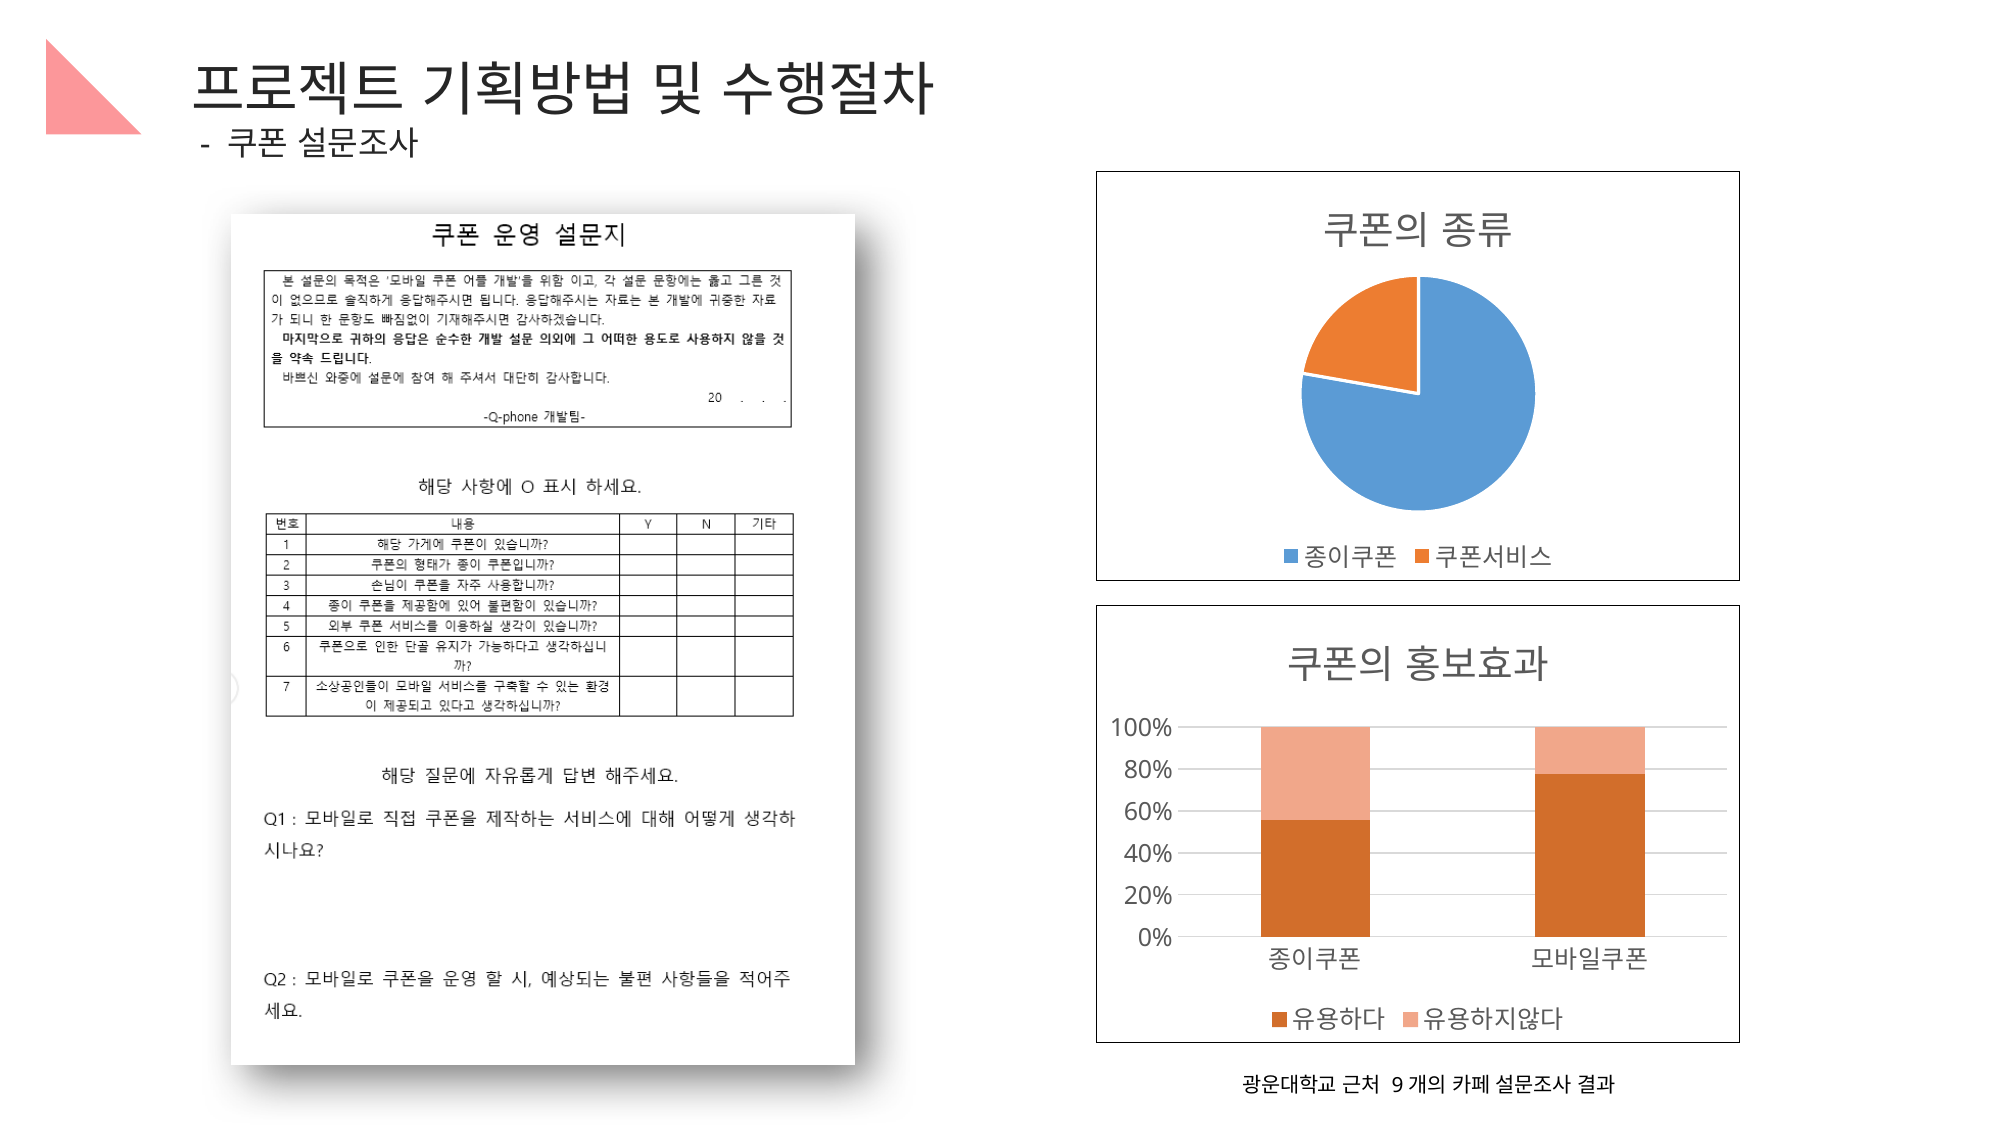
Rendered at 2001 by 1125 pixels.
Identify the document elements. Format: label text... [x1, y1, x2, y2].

text_box 프로젝트 기획방법 및 수행절차 - 쿠폰 설문조사 [176, 44, 951, 170]
text_box [46, 38, 142, 135]
picture [231, 214, 855, 1065]
chart [1096, 171, 1740, 581]
chart [1096, 604, 1740, 1043]
text_box 광운대학교 근처 9개의 카페 설문조사 결과 [1227, 1064, 1909, 1105]
